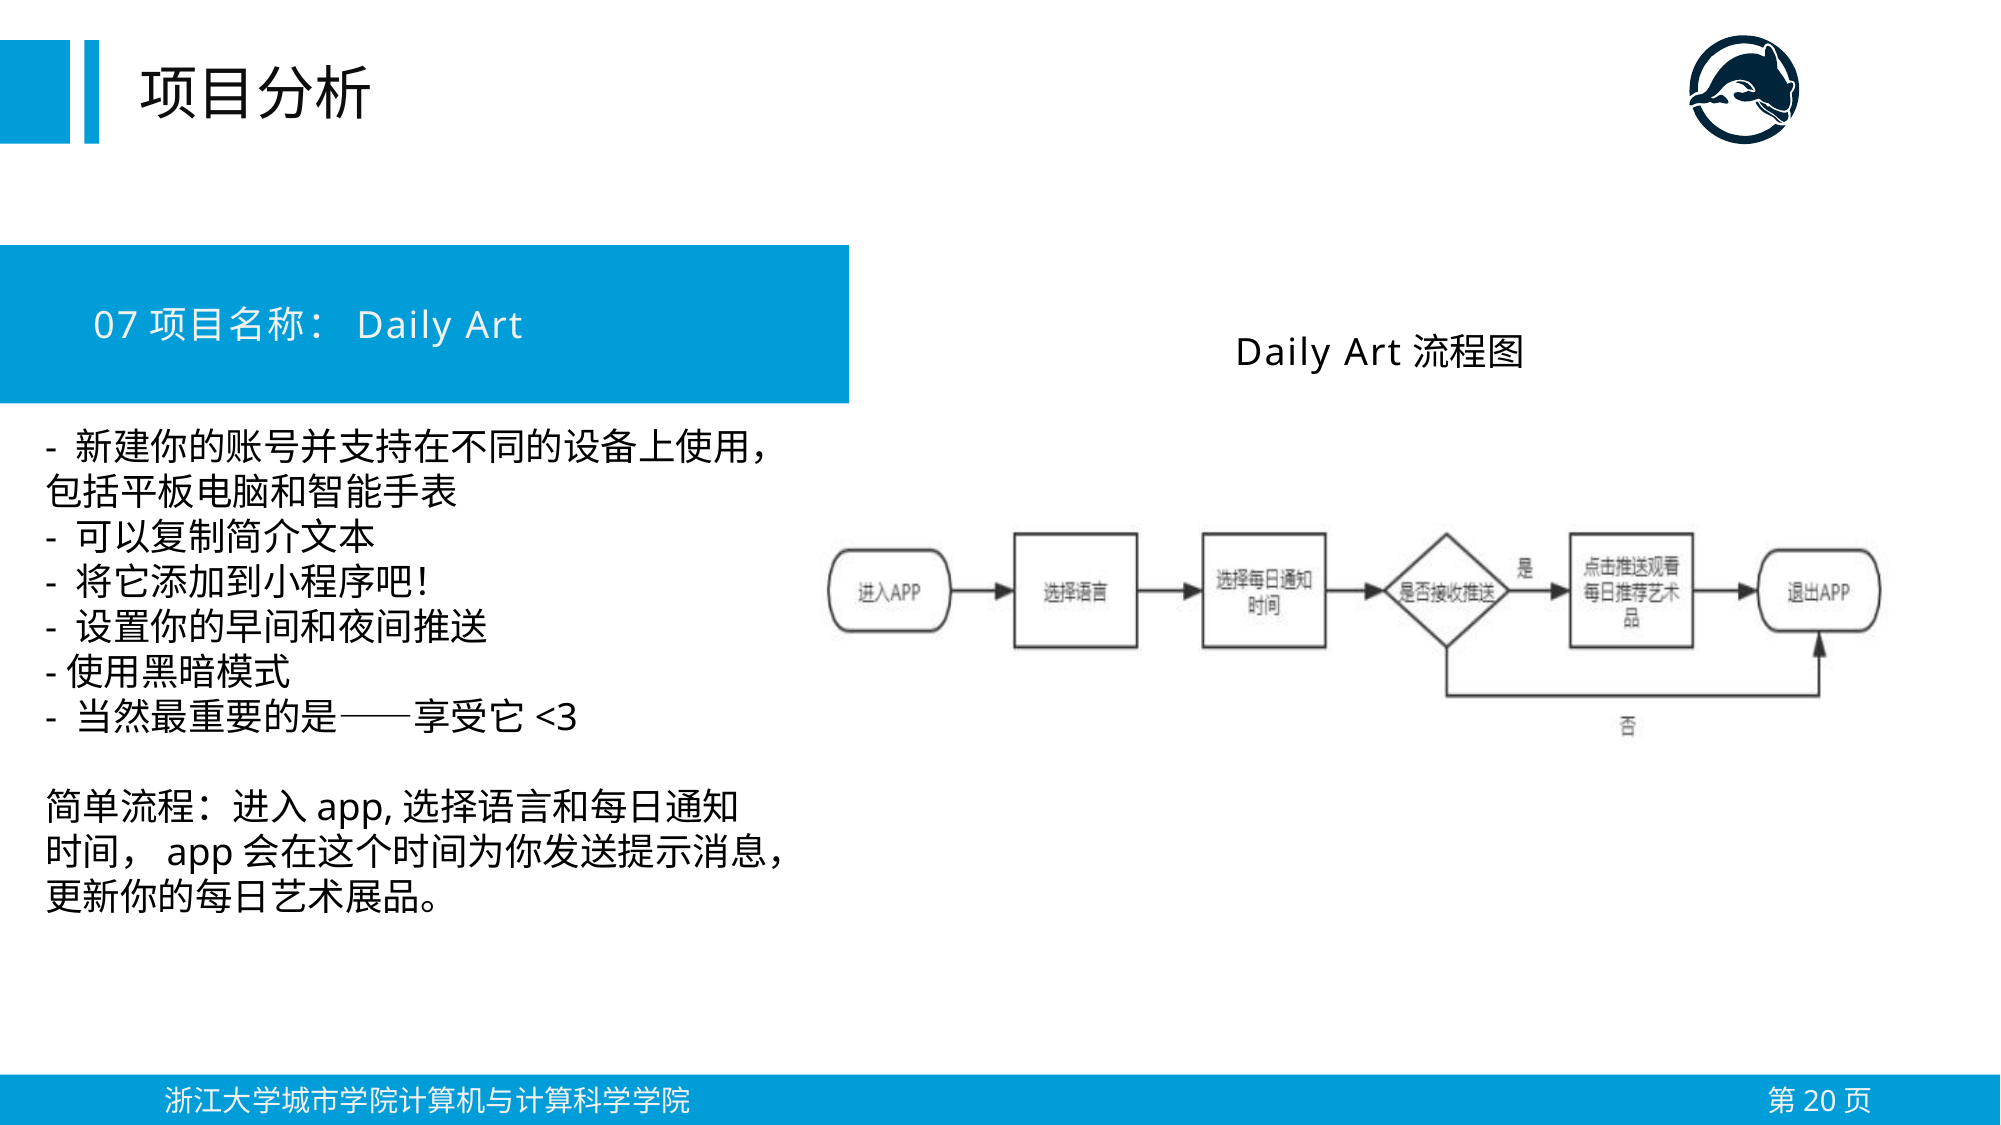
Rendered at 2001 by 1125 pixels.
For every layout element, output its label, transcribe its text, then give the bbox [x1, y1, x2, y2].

text_box [1689, 35, 1800, 123]
text_box 第20页 [1752, 1074, 1888, 1125]
text_box 07项目名称：Daily Art [78, 293, 538, 354]
text_box [1692, 105, 1786, 145]
text_box [83, 39, 100, 145]
text_box Daily Art流程图 [1220, 320, 1649, 380]
text_box [0, 1073, 2000, 1125]
text_box 项目分析 [124, 49, 388, 134]
text_box - 新建你的账号并支持在不同的设备上使用，包括平板电脑和智能手表 - 可以复制简介文本 - 将它添加到小程序吧！ - 设置你的早间和夜间推送 -使用黑暗模式 - 当然最重要的是——享受它<3 简单流程：进入app,选择语言和每日通知时间，app会在这个时间为你发送提示消息，更新你的每日艺术展品。 [30, 415, 787, 926]
text_box [0, 39, 71, 145]
text_box [0, 244, 850, 404]
picture [797, 494, 1911, 798]
text_box 浙江大学城市学院计算机与计算科学学院 [149, 1074, 706, 1125]
